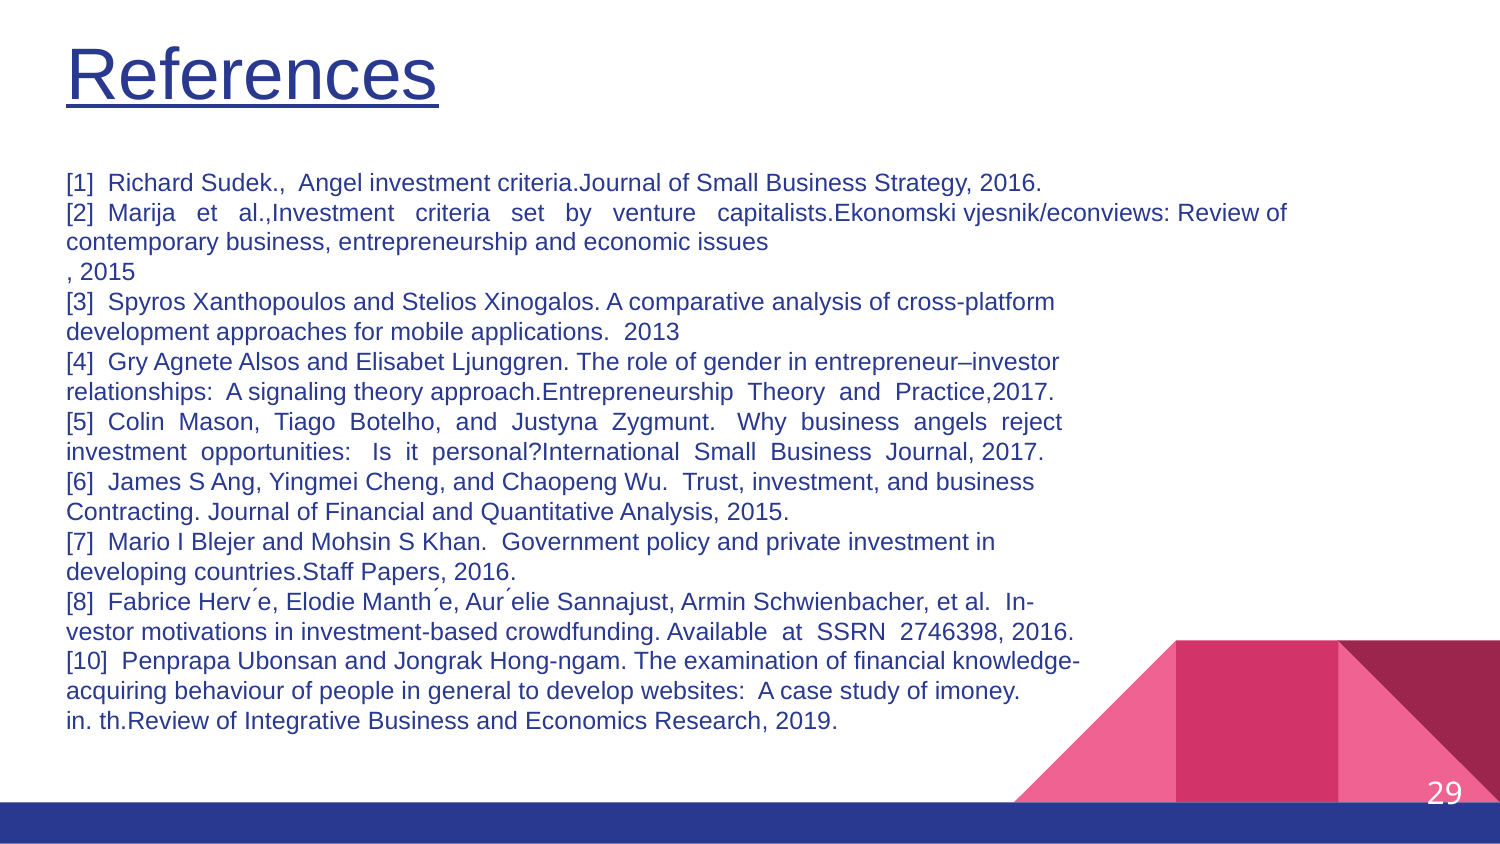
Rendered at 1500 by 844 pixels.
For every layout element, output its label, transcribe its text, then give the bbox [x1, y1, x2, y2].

list [1] Richard Sudek., Angel investment criteria.Journal of Small Business Strategy, 2016. [2] Marija et al.,Investment criteria set by venture capitalists.Ekonomski vjesnik/econviews: Review of contemporary business, entrepreneurship and economic issues , 2015 [3] Spyros Xanthopoulos and Stelios Xinogalos. A comparative analysis of cross-platform development approaches for mobile applications. 2013 [4] Gry Agnete Alsos and Elisabet Ljunggren. The role of gender in entrepreneur–investor relationships: A signaling theory approach.Entrepreneurship Theory and Practice,2017. [5] Colin Mason, Tiago Botelho, and Justyna Zygmunt. Why business angels reject investment opportunities: Is it personal?International Small Business Journal, 2017. [6] James S Ang, Yingmei Cheng, and Chaopeng Wu. Trust, investment, and business Contracting. Journal of Financial and Quantitative Analysis, 2015. [7] Mario I Blejer and Mohsin S Khan. Government policy and private investment in developing countries.Staff Papers, 2016. [8] Fabrice Herv ́e, Elodie Manth ́e, Aur ́elie Sannajust, Armin Schwienbacher, et al. In- vestor motivations in investment-based crowdfunding. Available at SSRN 2746398, 2016. [10] Penprapa Ubonsan and Jongrak Hong-ngam. The examination of financial knowledge- acquiring behaviour of people in general to develop websites: A case study of imoney. in. th.Review of Integrative Business and Economics Research, 2019. [51, 151, 1449, 754]
slide_number ‹#› [1387, 762, 1478, 828]
title References [51, 11, 1449, 112]
